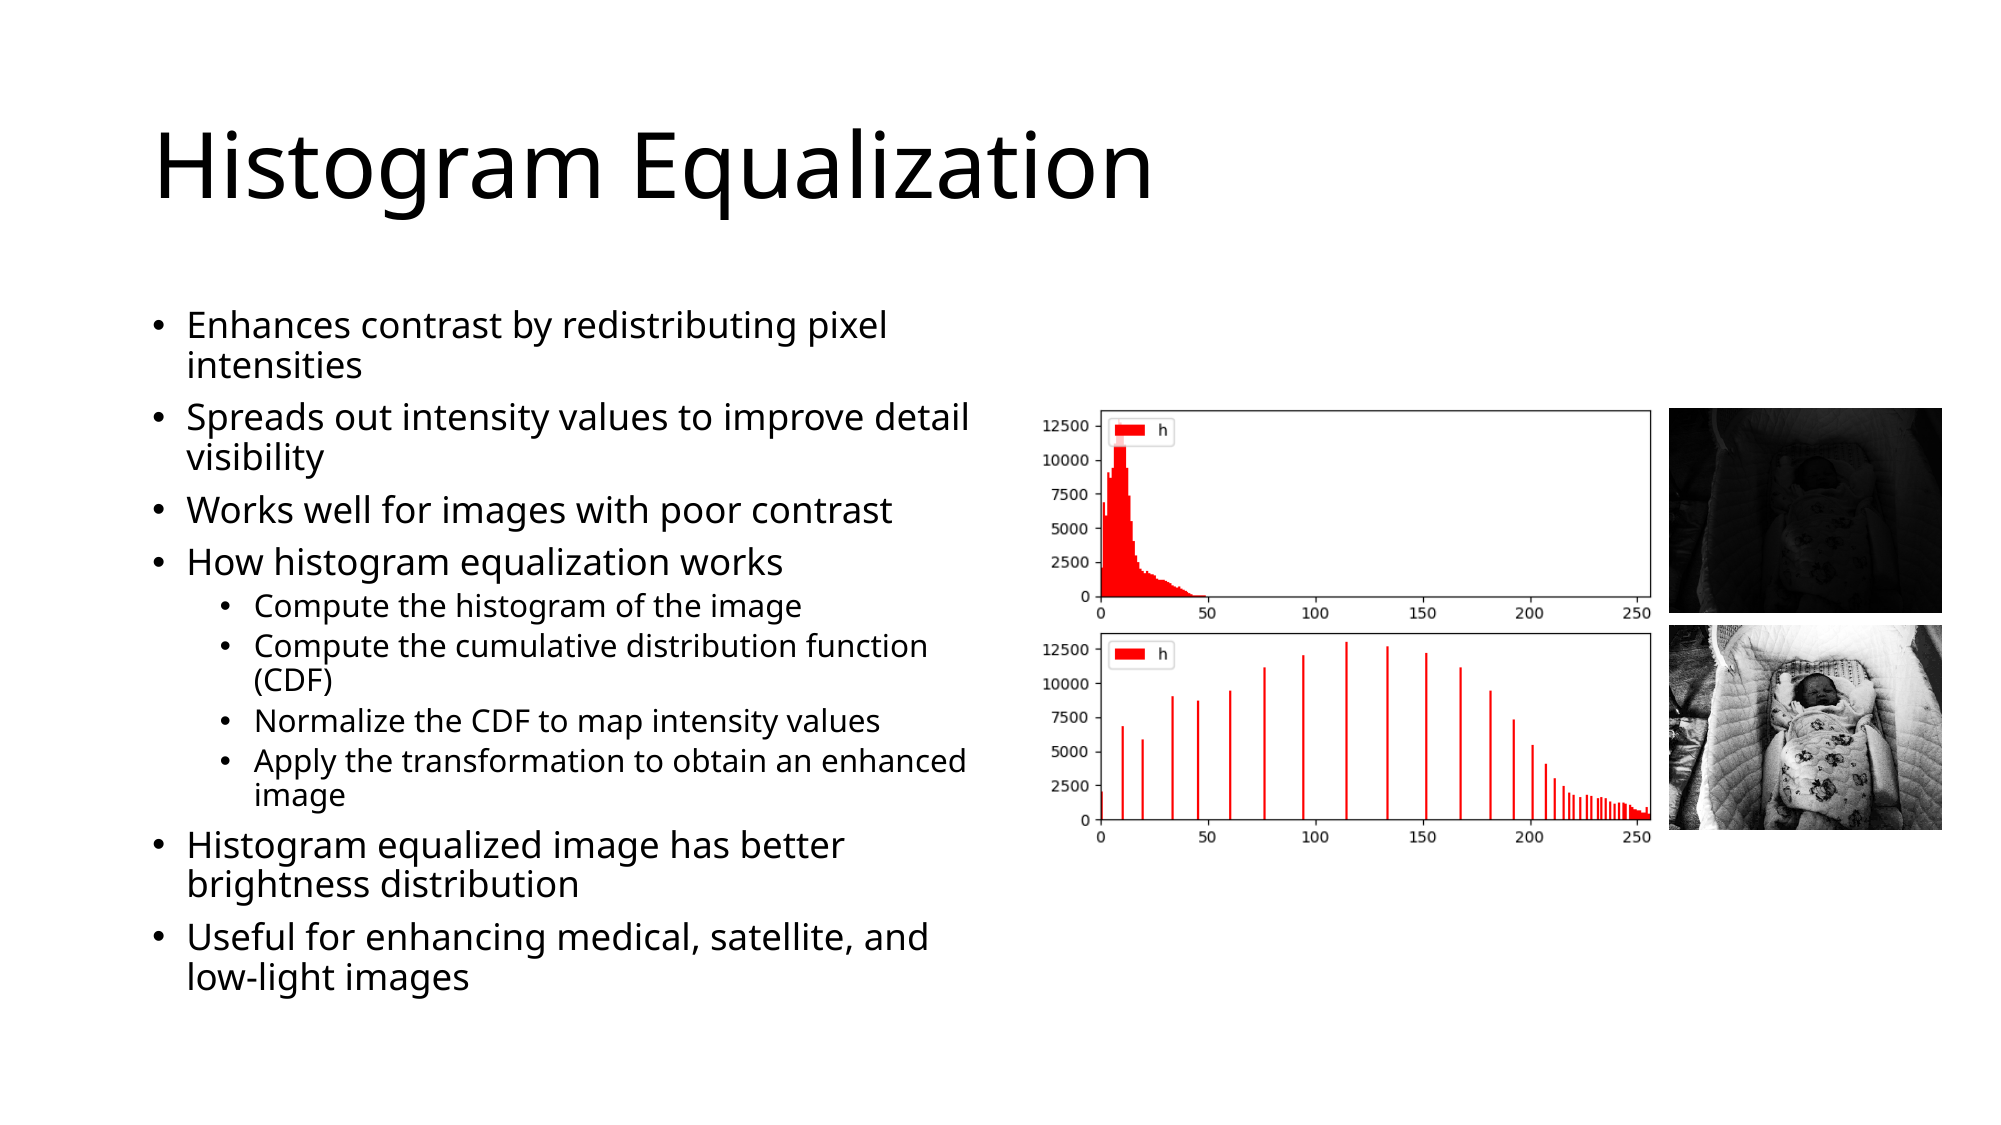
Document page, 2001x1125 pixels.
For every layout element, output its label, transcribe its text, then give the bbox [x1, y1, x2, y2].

picture [1669, 625, 1942, 830]
title Histogram Equalization [137, 59, 1863, 278]
picture [1669, 408, 1942, 613]
list Enhances contrast by redistributing pixel intensities Spreads out intensity values to improve detail visibility Works well for images with poor contrast How histogram equalization works Compute the histogram of the image Compute the cumulative distribution function (CDF) Normalize the CDF to map intensity values Apply the transformation to obtain an enhanced image Histogram equalized image has better brightness distribution Useful for enhancing medical, satellite, and low-light images [137, 299, 988, 1014]
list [1011, 345, 1722, 879]
